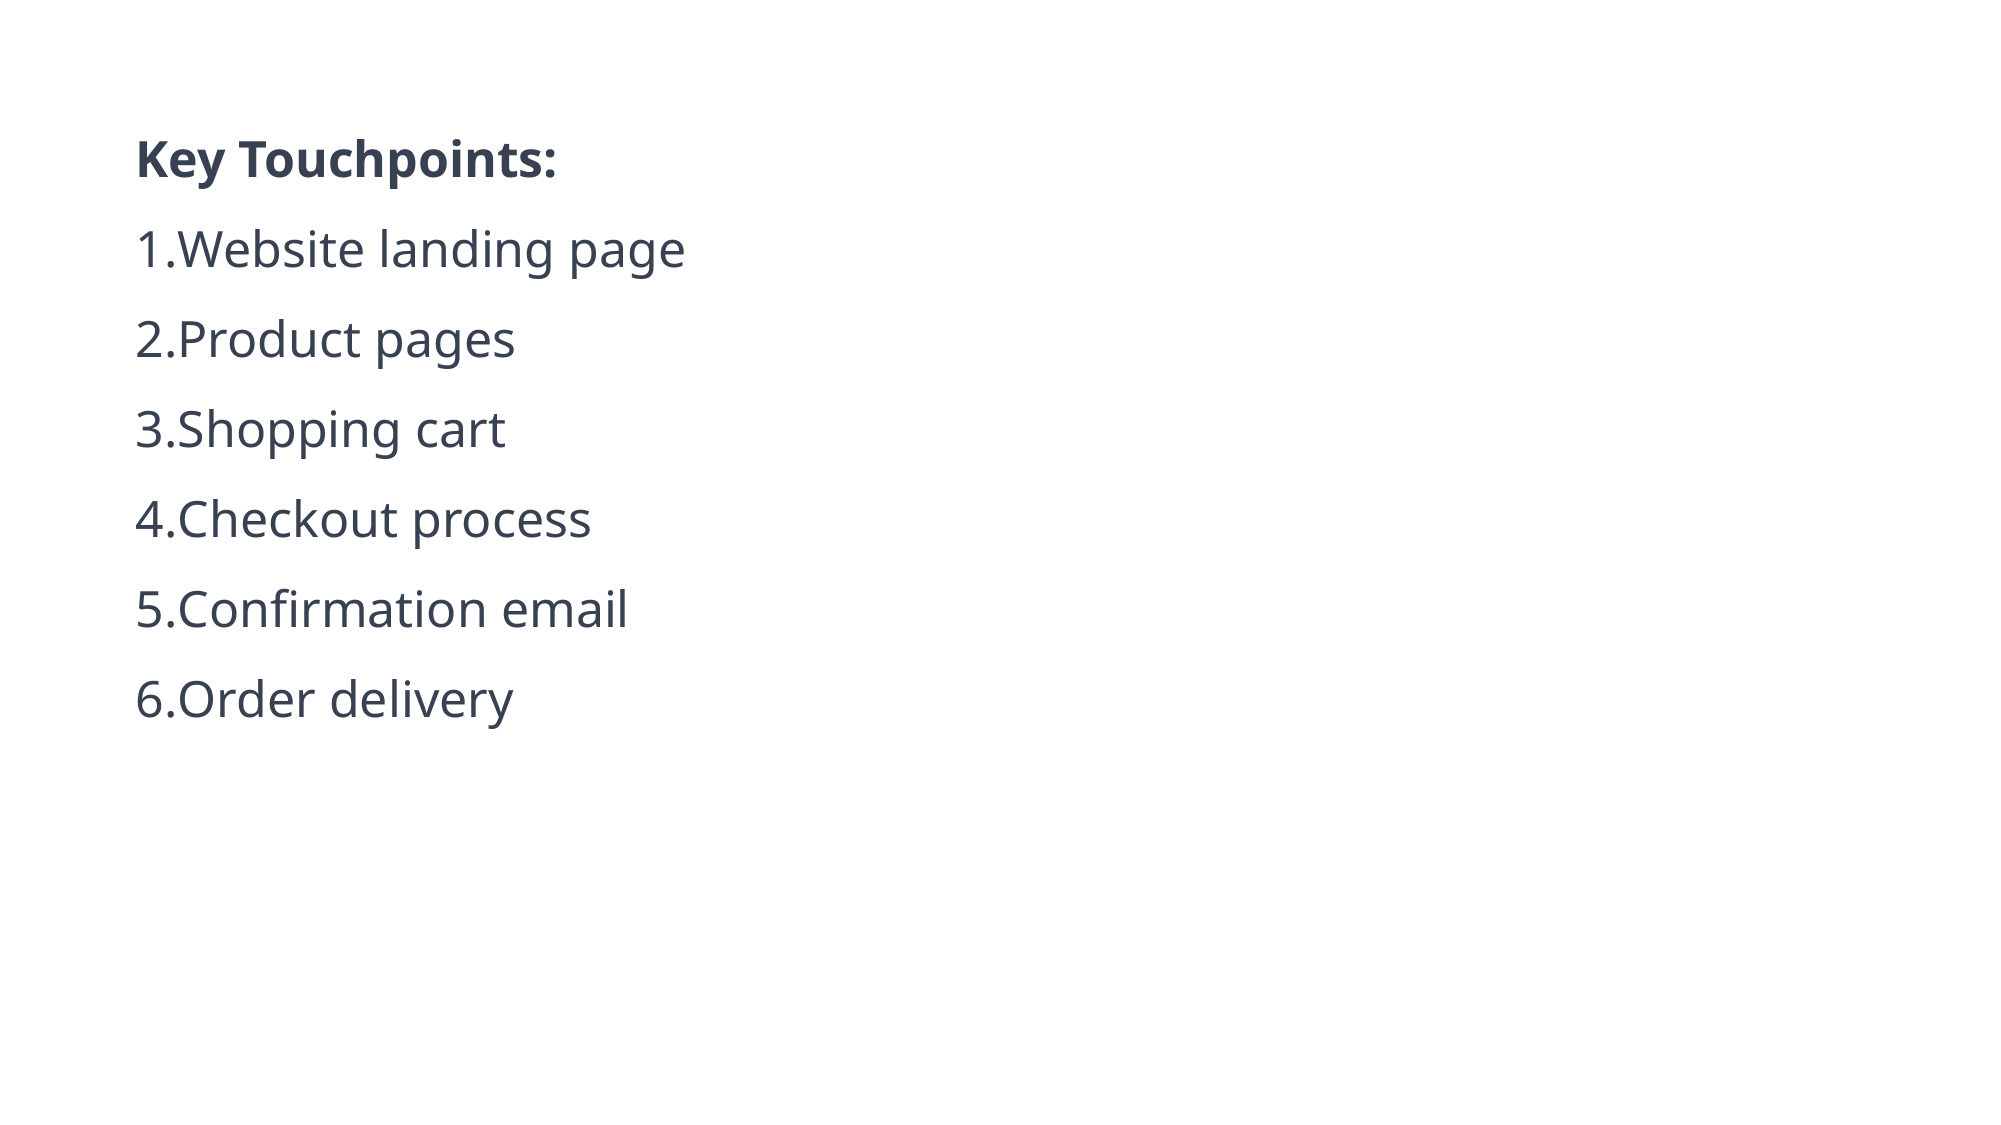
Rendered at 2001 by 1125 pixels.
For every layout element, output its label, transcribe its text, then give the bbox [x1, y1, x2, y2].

text_box Key Touchpoints: Website landing page Product pages Shopping cart Checkout process Confirmation email Order delivery [120, 89, 1844, 735]
